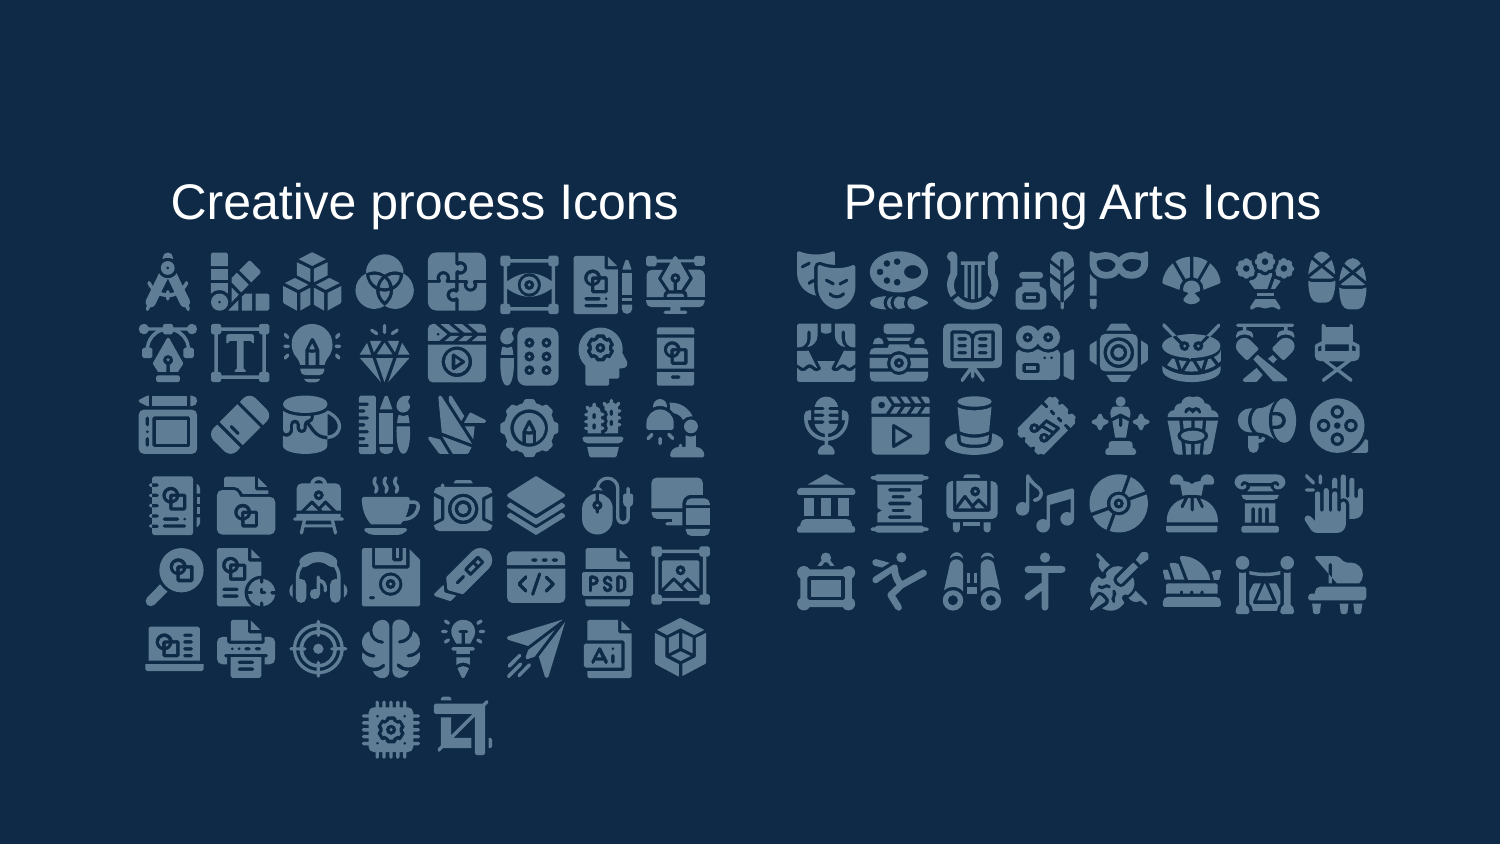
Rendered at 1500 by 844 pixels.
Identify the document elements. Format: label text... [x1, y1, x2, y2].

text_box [506, 476, 566, 536]
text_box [427, 323, 487, 383]
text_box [871, 552, 928, 611]
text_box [581, 476, 634, 535]
text_box [804, 396, 849, 455]
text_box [1167, 396, 1219, 455]
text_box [210, 395, 270, 455]
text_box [433, 696, 493, 756]
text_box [1235, 555, 1295, 615]
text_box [870, 474, 930, 533]
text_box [1015, 325, 1075, 381]
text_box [646, 398, 705, 458]
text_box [359, 323, 410, 383]
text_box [1015, 474, 1075, 533]
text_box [944, 396, 1004, 456]
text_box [1162, 555, 1222, 608]
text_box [654, 617, 707, 677]
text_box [869, 250, 929, 310]
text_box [573, 255, 633, 315]
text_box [1234, 323, 1296, 383]
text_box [216, 547, 276, 607]
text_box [210, 323, 270, 383]
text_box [1023, 552, 1066, 611]
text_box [145, 547, 204, 607]
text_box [358, 395, 411, 455]
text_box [1309, 398, 1369, 454]
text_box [506, 619, 566, 679]
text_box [869, 323, 929, 383]
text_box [1089, 251, 1149, 310]
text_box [440, 619, 486, 679]
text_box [1017, 396, 1077, 455]
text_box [1089, 323, 1149, 383]
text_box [1161, 256, 1221, 305]
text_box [1234, 474, 1286, 533]
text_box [1091, 396, 1150, 456]
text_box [796, 473, 856, 533]
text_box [796, 323, 856, 383]
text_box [796, 552, 856, 611]
title Performing Arts Icons [797, 154, 1369, 234]
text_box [1166, 474, 1219, 533]
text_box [645, 255, 705, 315]
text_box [433, 547, 493, 602]
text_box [651, 477, 711, 537]
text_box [1015, 251, 1075, 310]
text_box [946, 251, 999, 310]
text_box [583, 619, 632, 679]
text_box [148, 476, 201, 536]
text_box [1161, 323, 1221, 383]
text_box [942, 551, 1002, 611]
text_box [1237, 398, 1297, 454]
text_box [581, 547, 634, 607]
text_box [292, 476, 345, 535]
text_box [145, 252, 191, 312]
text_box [796, 251, 856, 310]
title Creative process Icons [139, 154, 711, 234]
text_box [1314, 323, 1360, 382]
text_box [1087, 474, 1151, 533]
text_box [1088, 551, 1149, 611]
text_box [289, 619, 348, 678]
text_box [1303, 473, 1364, 534]
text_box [1307, 555, 1367, 615]
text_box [499, 255, 559, 315]
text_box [656, 327, 695, 386]
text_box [871, 396, 930, 455]
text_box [216, 619, 276, 679]
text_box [282, 323, 342, 383]
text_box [942, 323, 1003, 383]
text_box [427, 395, 487, 455]
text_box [651, 546, 711, 605]
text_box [1307, 251, 1367, 310]
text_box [138, 395, 198, 455]
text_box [216, 476, 276, 535]
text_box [1235, 251, 1295, 310]
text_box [500, 398, 559, 458]
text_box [506, 551, 566, 604]
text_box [427, 252, 487, 311]
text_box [355, 254, 415, 310]
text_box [361, 547, 421, 607]
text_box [282, 395, 342, 455]
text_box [582, 398, 624, 458]
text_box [289, 551, 348, 604]
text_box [433, 479, 493, 532]
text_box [578, 327, 628, 386]
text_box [946, 474, 998, 533]
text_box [499, 327, 559, 386]
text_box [361, 700, 421, 760]
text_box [210, 252, 270, 312]
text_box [138, 323, 198, 383]
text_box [282, 252, 342, 311]
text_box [361, 476, 421, 536]
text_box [359, 619, 423, 679]
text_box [145, 626, 204, 672]
